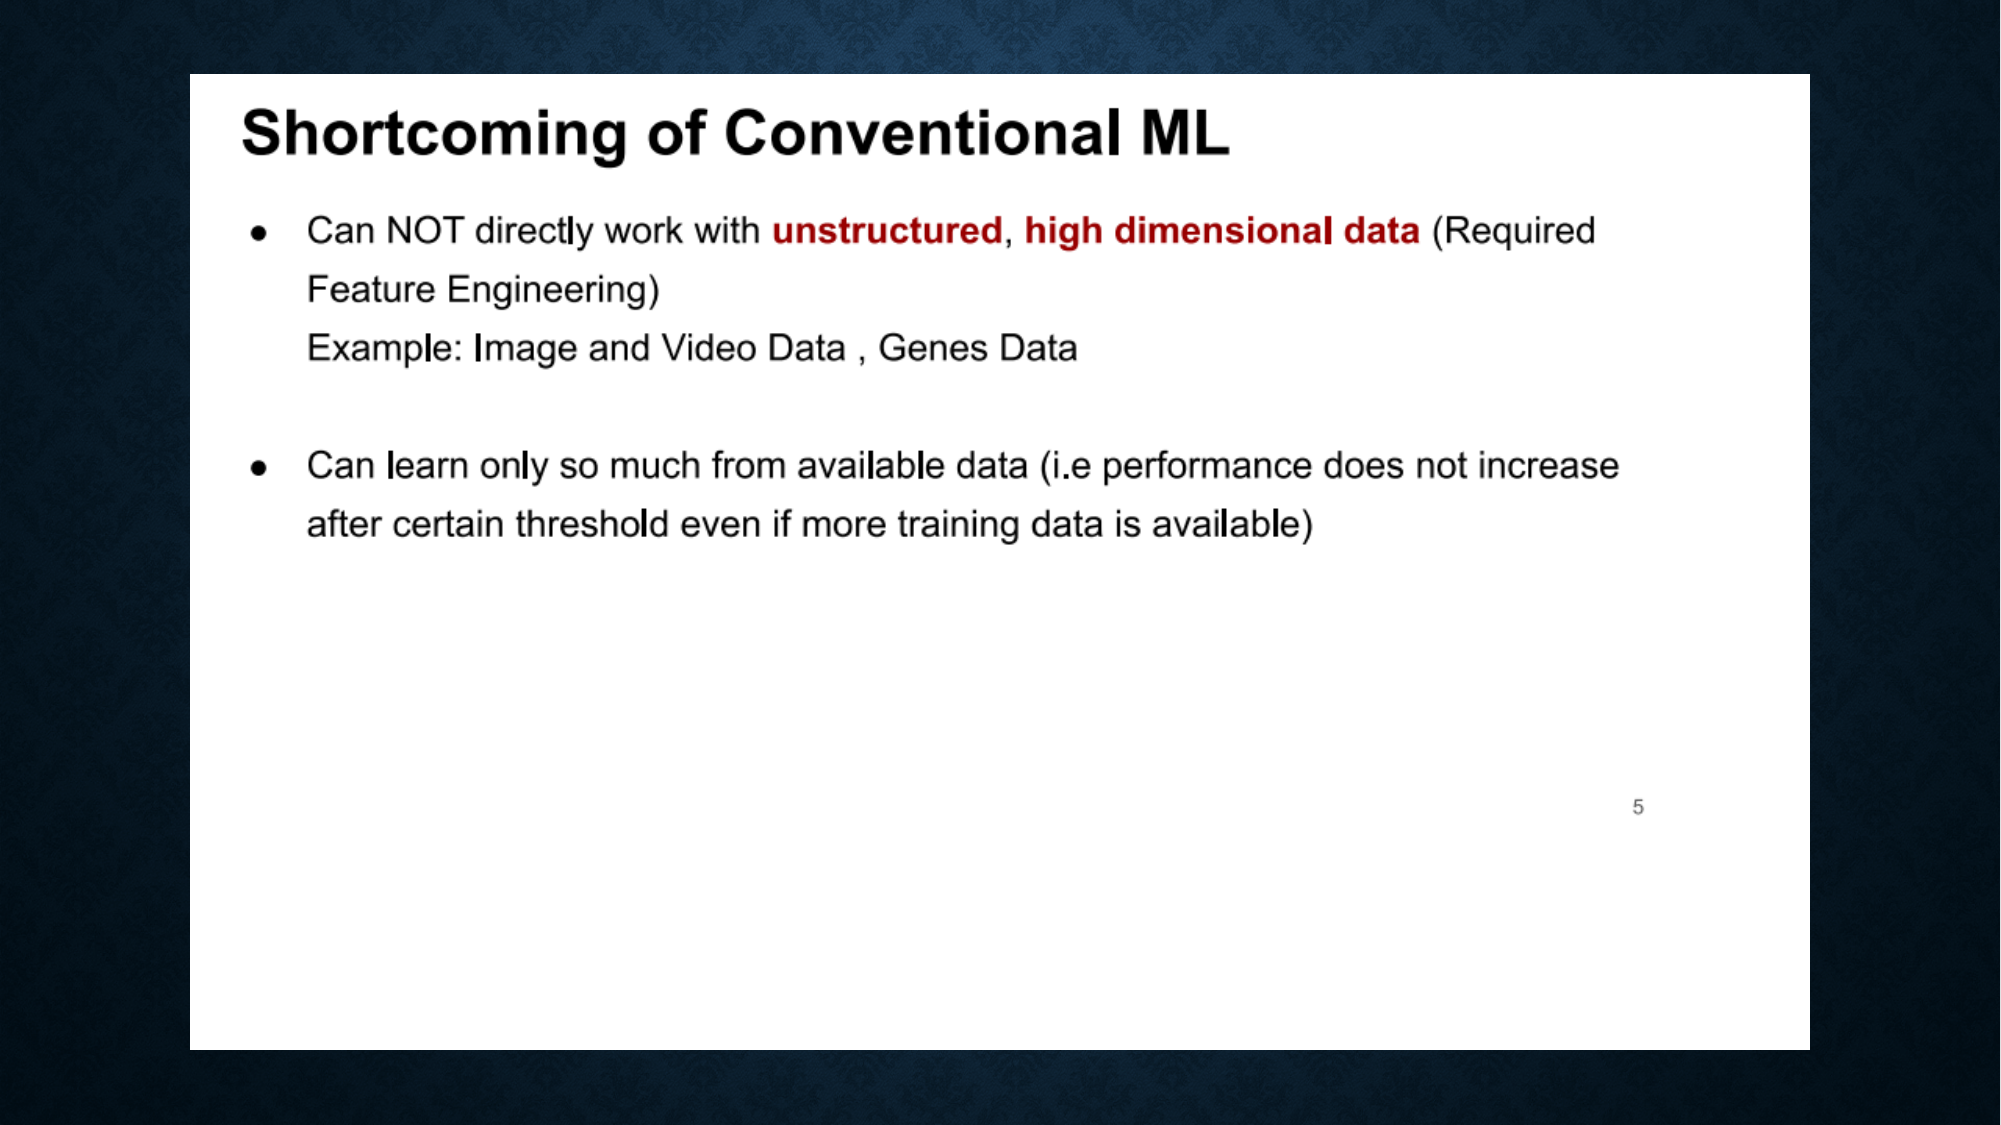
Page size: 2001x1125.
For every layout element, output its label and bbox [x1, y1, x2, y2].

picture [189, 74, 1810, 1051]
